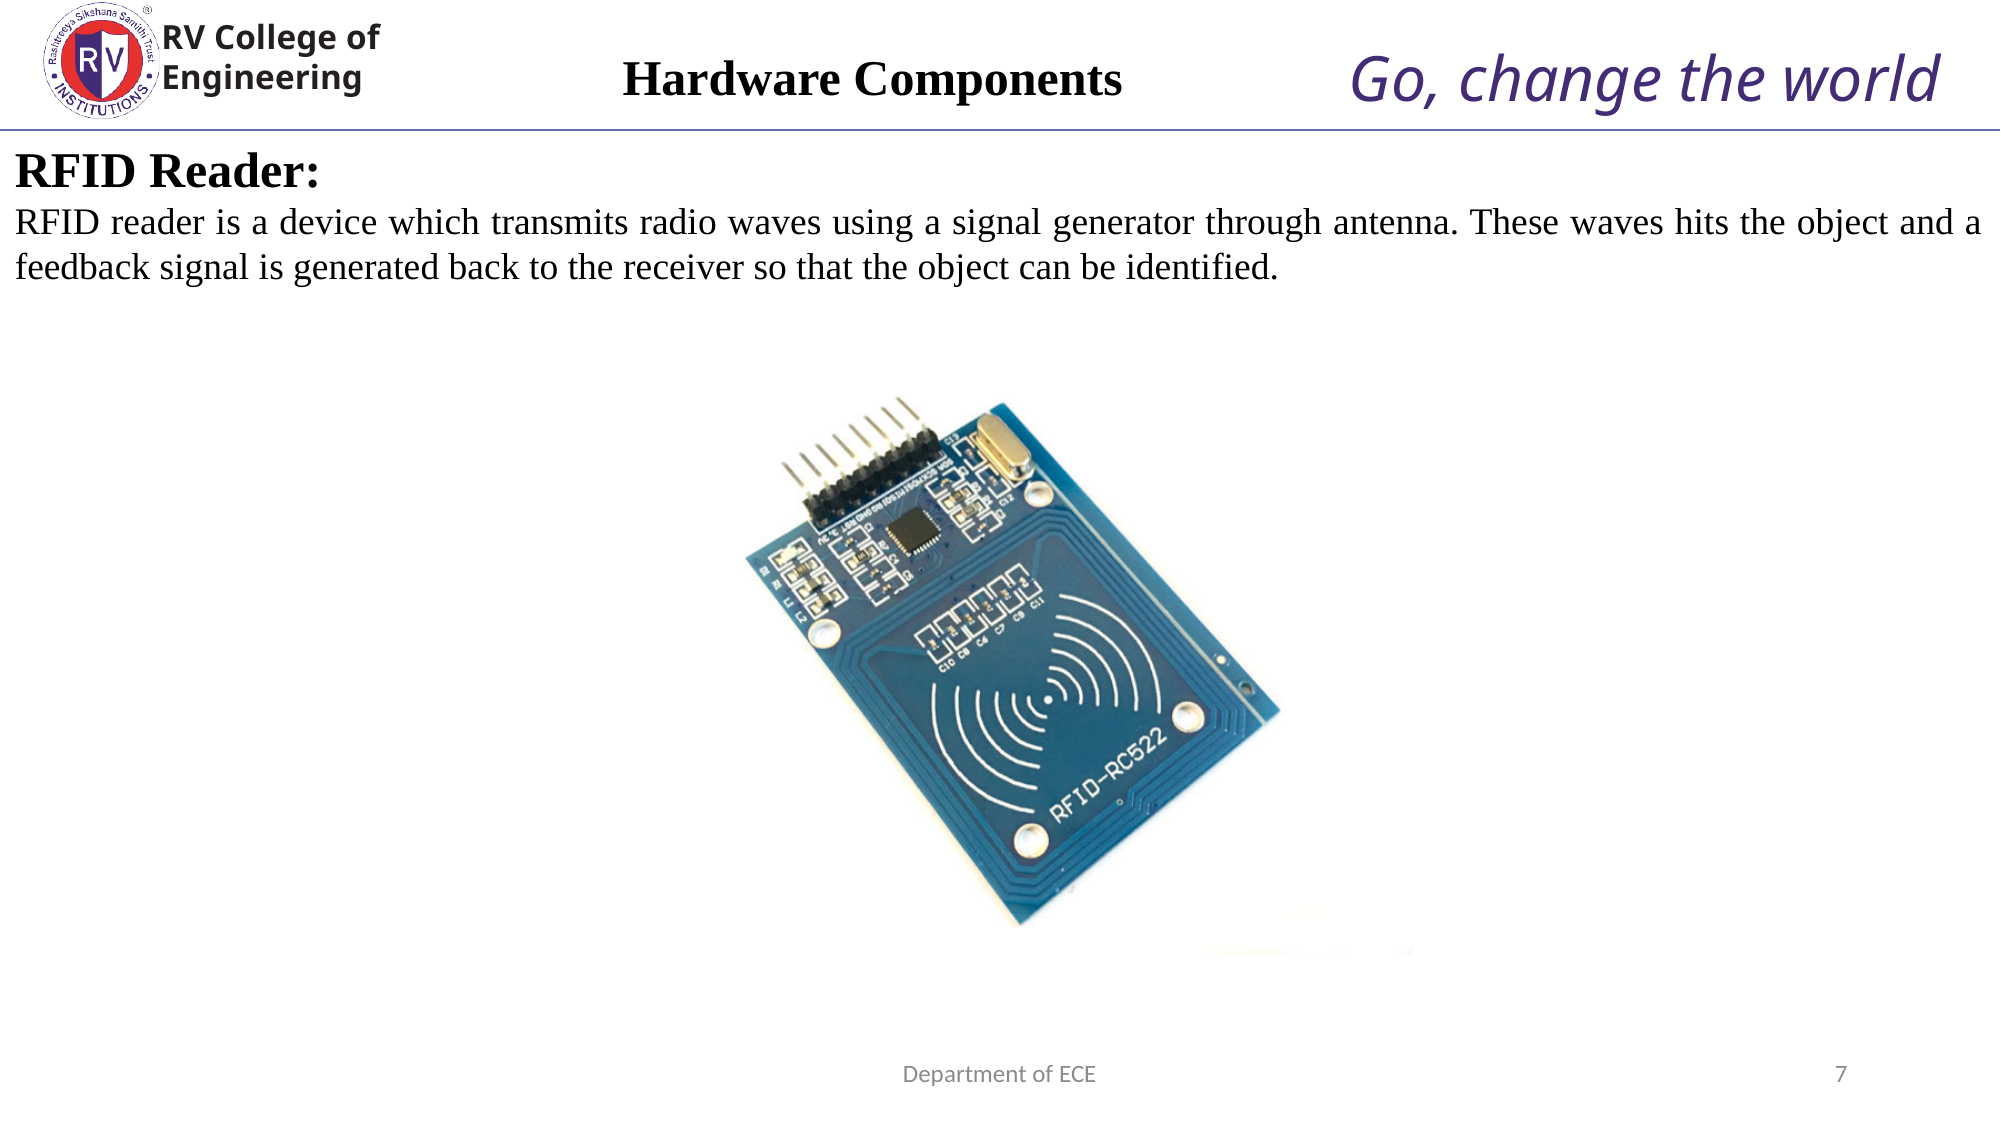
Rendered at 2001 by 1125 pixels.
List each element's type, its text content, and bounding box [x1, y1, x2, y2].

slide_number 7 [1412, 1042, 1863, 1103]
text_box RFID Reader: RFID reader is a device which transmits radio waves using a signal generator through antenna. These waves hits the object and a feedback signal is generated back to the receiver so that the object can be identified. [0, 129, 2000, 390]
text_box [43, 2, 160, 119]
picture [627, 368, 1413, 955]
text_box Go, change the world [1207, 39, 1942, 115]
text_box RV College of Engineering [159, 15, 385, 96]
footer Department of ECE [662, 1042, 1338, 1103]
text_box Hardware Components [607, 37, 1657, 113]
